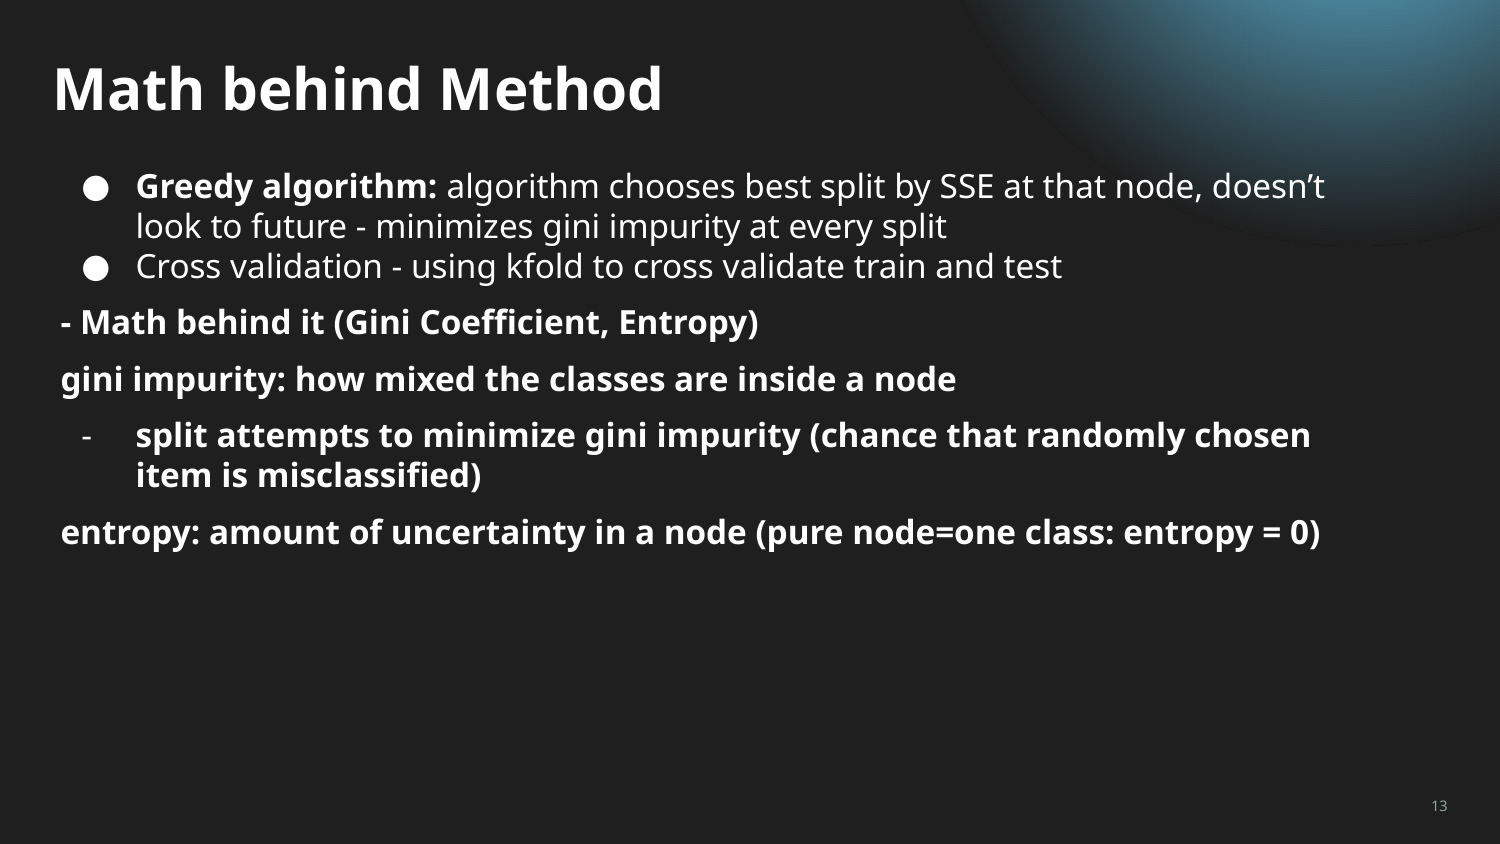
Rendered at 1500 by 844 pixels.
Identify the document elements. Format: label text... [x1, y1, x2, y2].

picture [922, 0, 1500, 246]
list Greedy algorithm: algorithm chooses best split by SSE at that node, doesn’t look to future - minimizes gini impurity at every split Cross validation - using kfold to cross validate train and test - Math behind it (Gini Coefficient, Entropy) gini impurity: how mixed the classes are inside a node split attempts to minimize gini impurity (chance that randomly chosen item is misclassified) entropy: amount of uncertainty in a node (pure node=one class: entropy = 0) [45, 150, 1403, 650]
title Math behind Method [37, 37, 974, 209]
